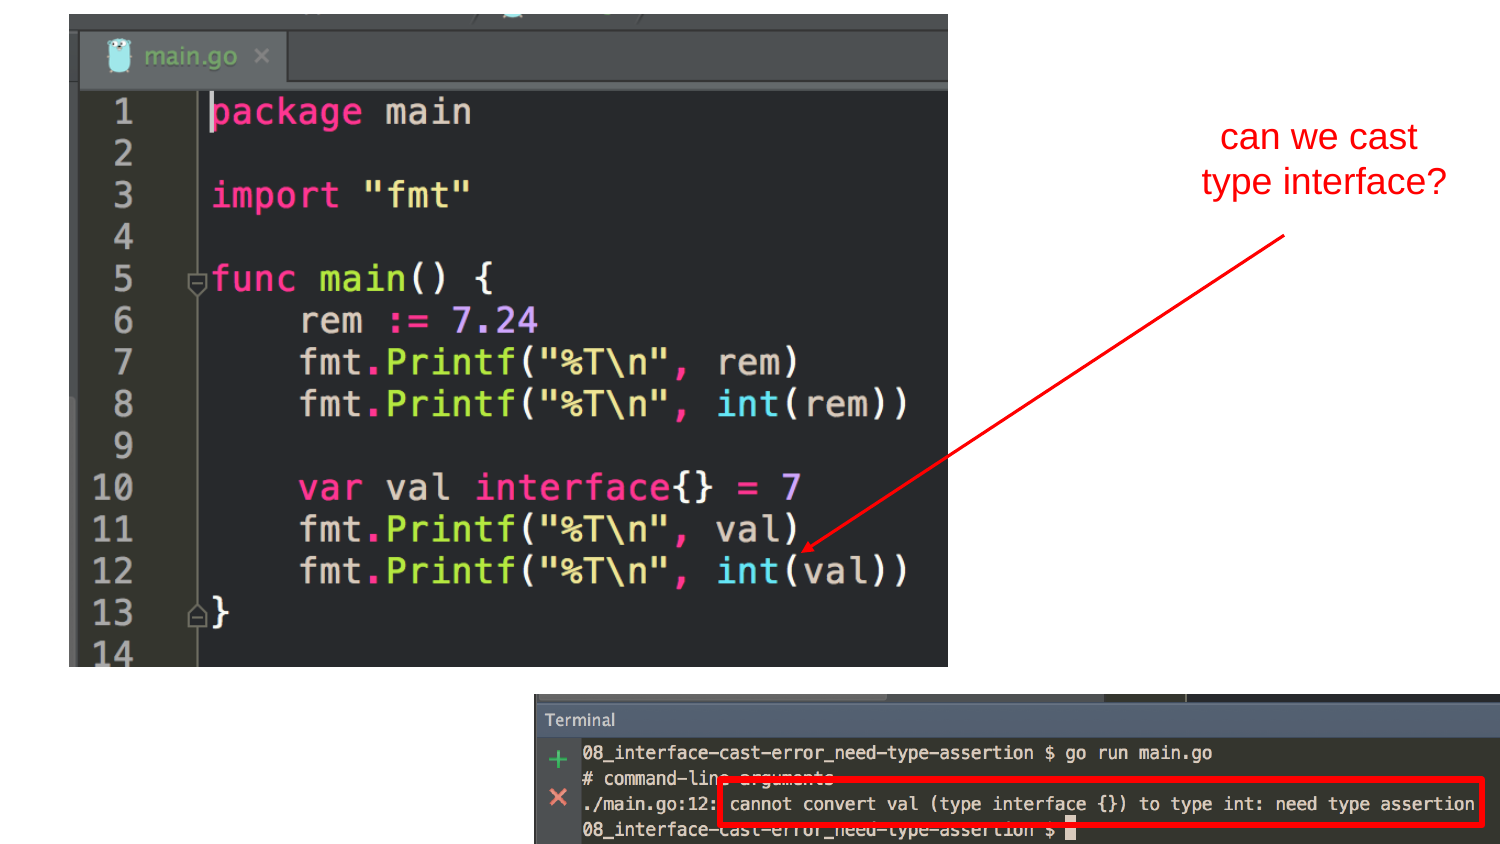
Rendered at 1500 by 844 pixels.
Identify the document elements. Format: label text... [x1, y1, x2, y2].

text_box can we cast type interface? [1164, 96, 1485, 237]
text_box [800, 234, 1285, 554]
picture [69, 14, 948, 667]
picture [534, 694, 1500, 844]
